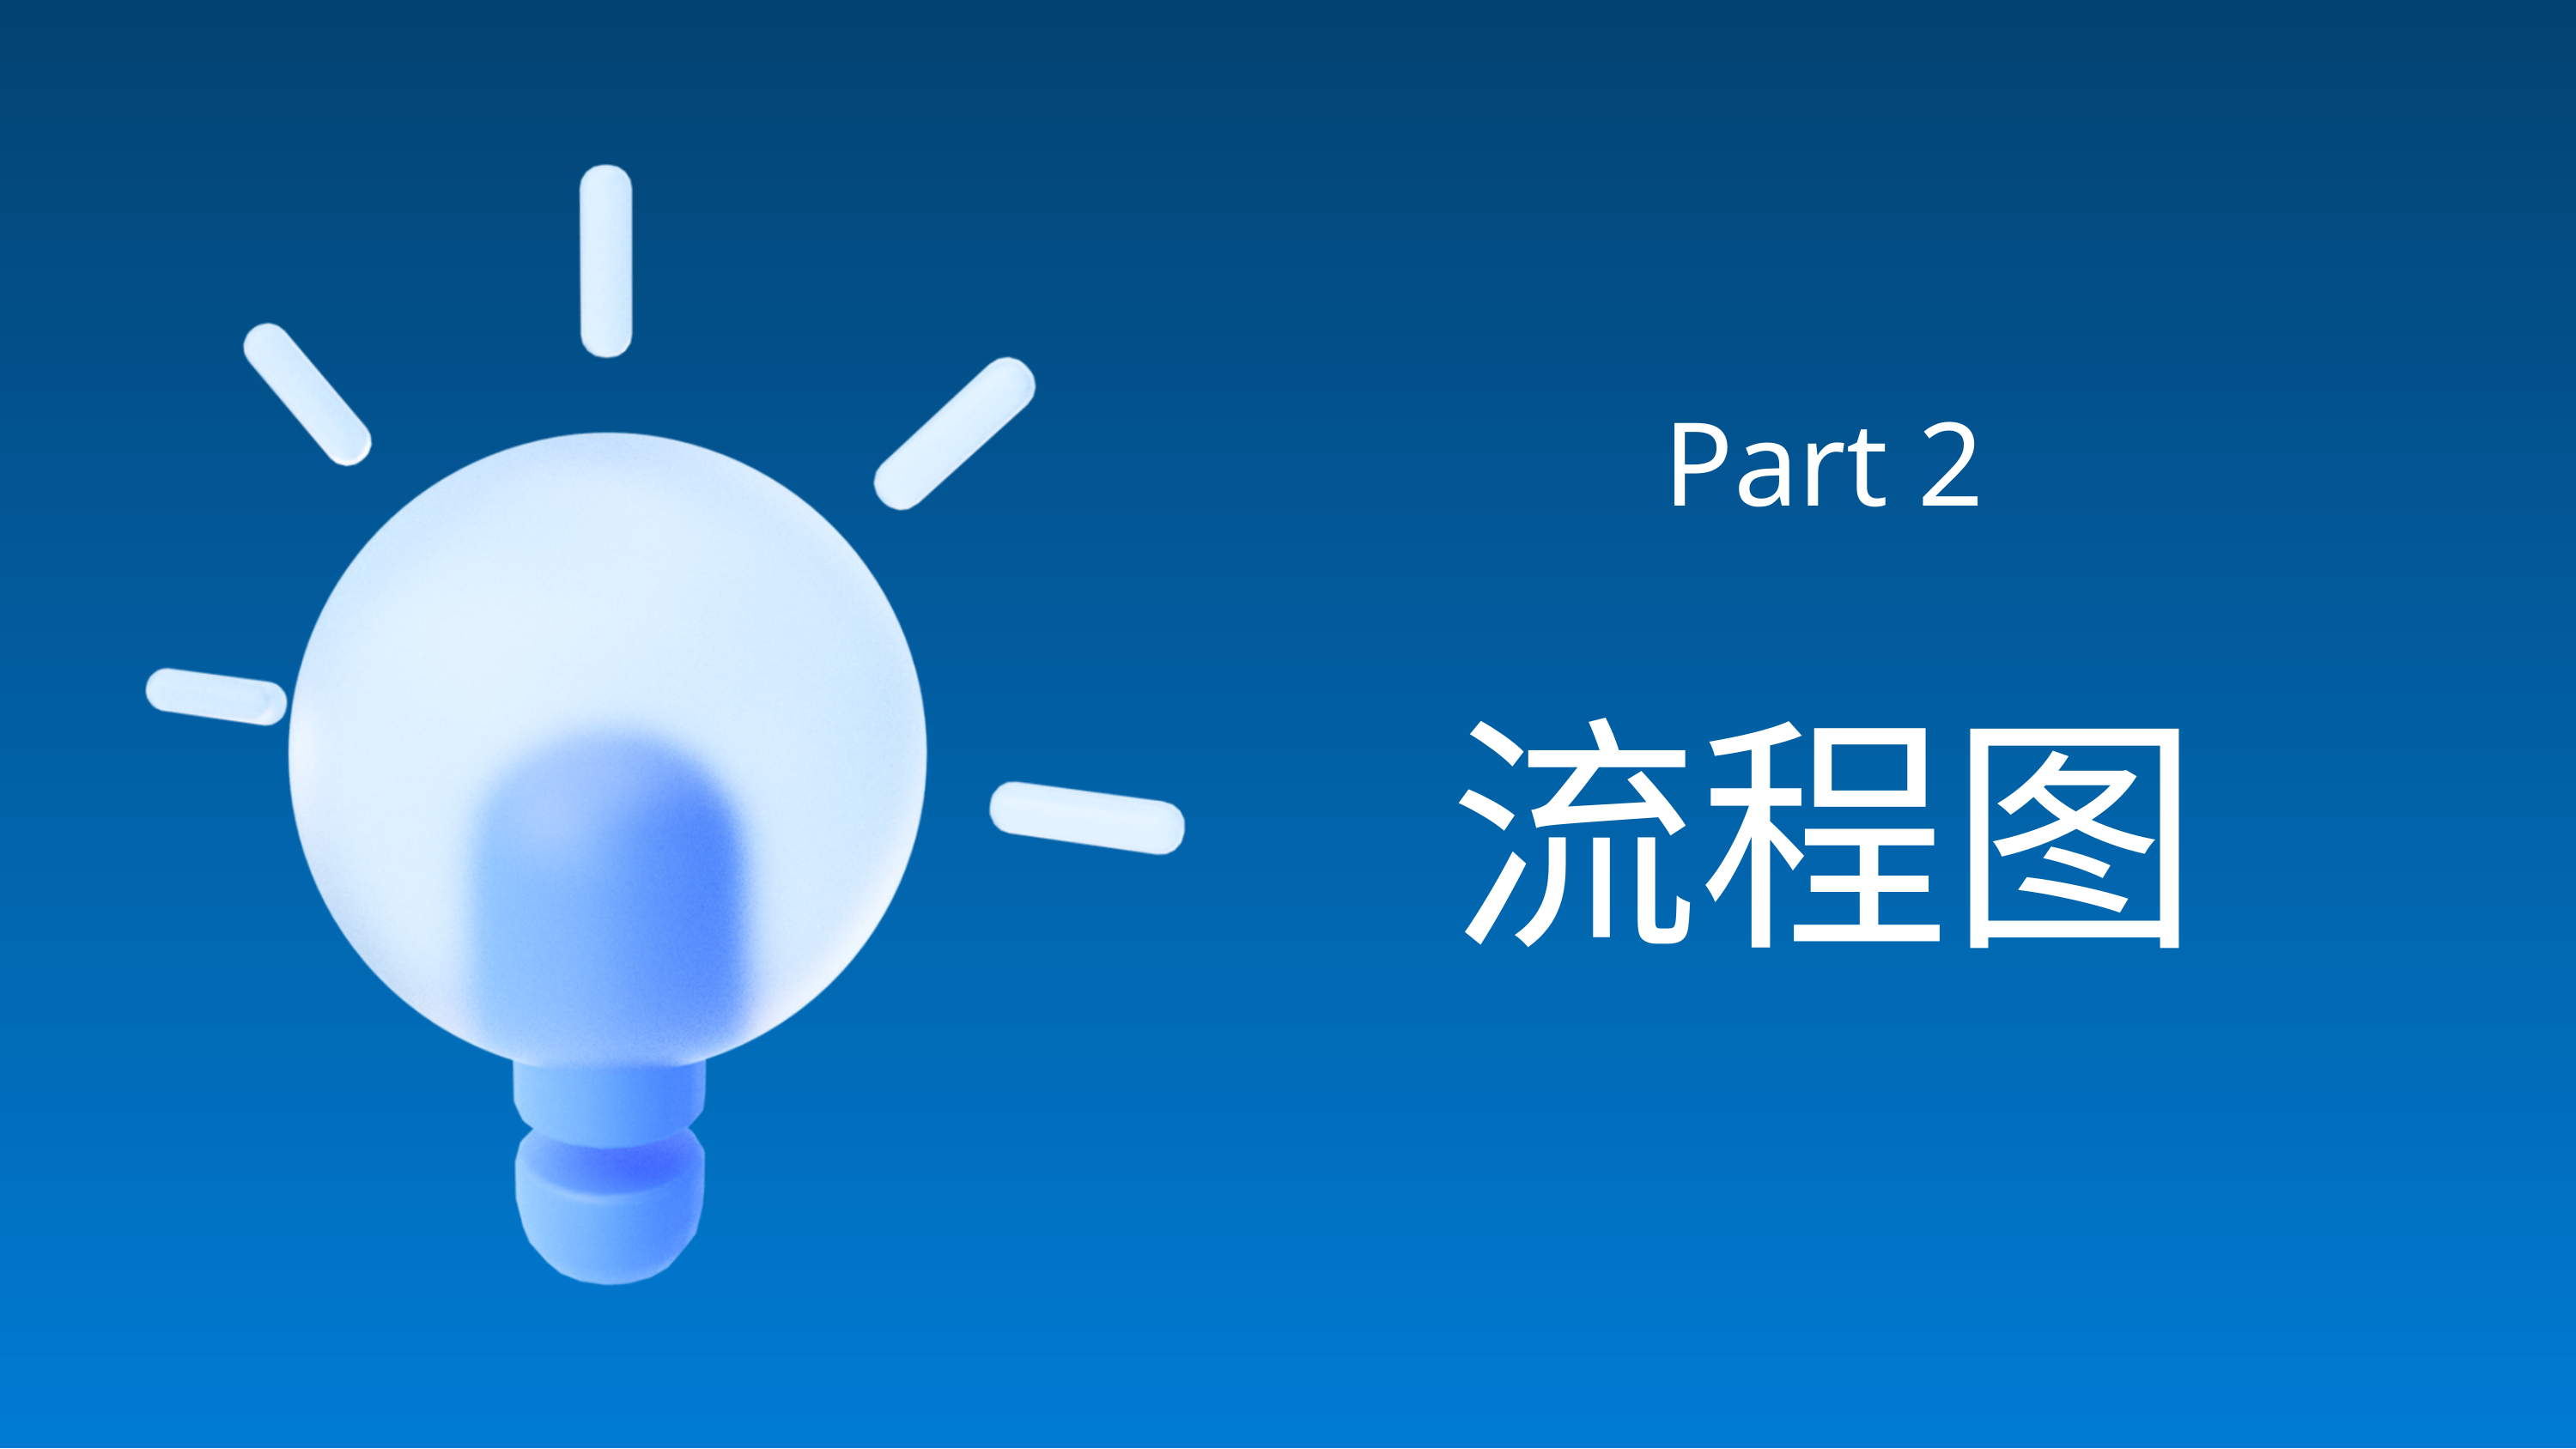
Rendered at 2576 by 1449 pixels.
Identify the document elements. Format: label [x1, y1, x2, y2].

text_box [144, 162, 1188, 1287]
text_box [0, 0, 2576, 1449]
text_box [1104, 371, 2545, 939]
